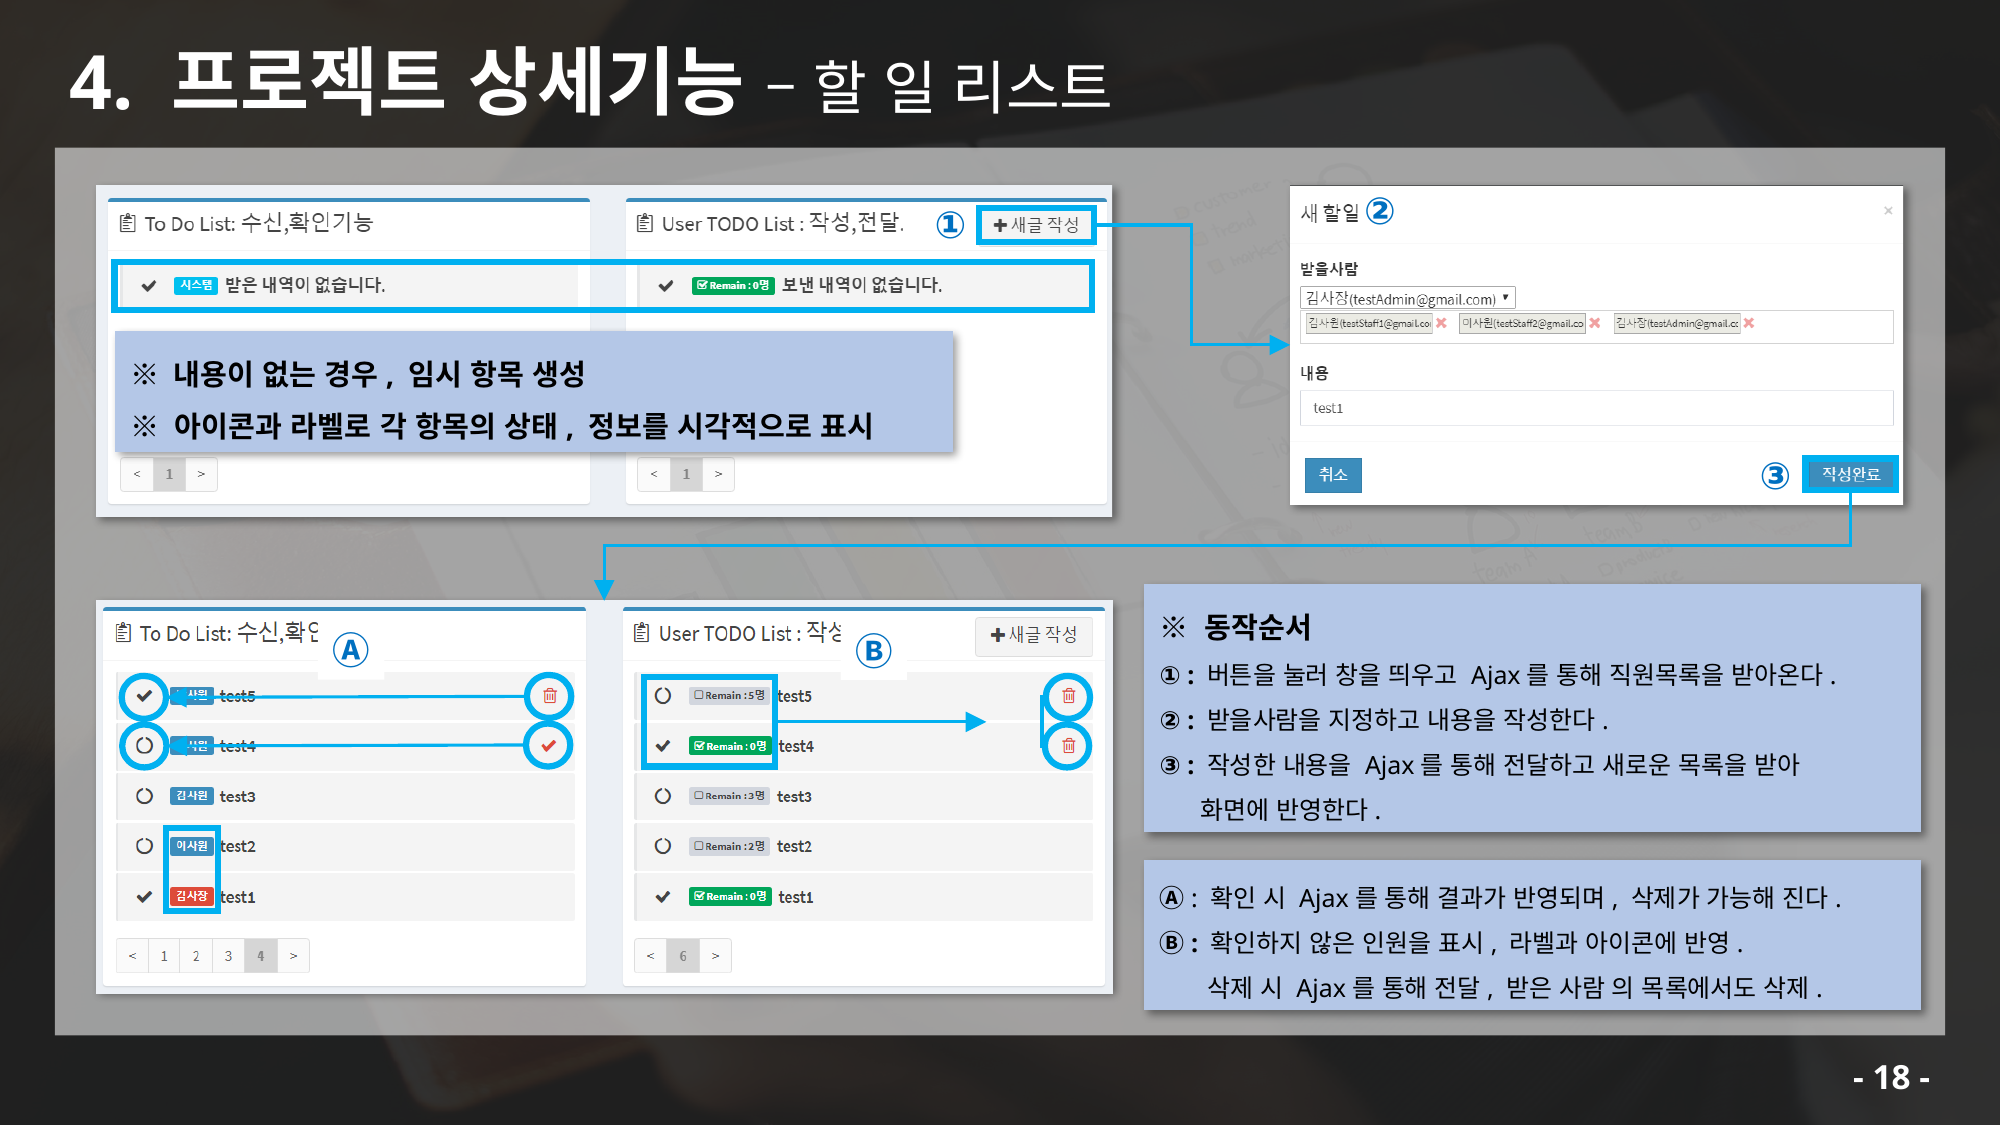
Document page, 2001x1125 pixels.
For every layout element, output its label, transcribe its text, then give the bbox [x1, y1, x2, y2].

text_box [96, 179, 1921, 1012]
slide_number 18 [1495, 1049, 1946, 1109]
text_box 4. 프로젝트 상세기능 – 할 일 리스트 [55, 27, 1542, 133]
